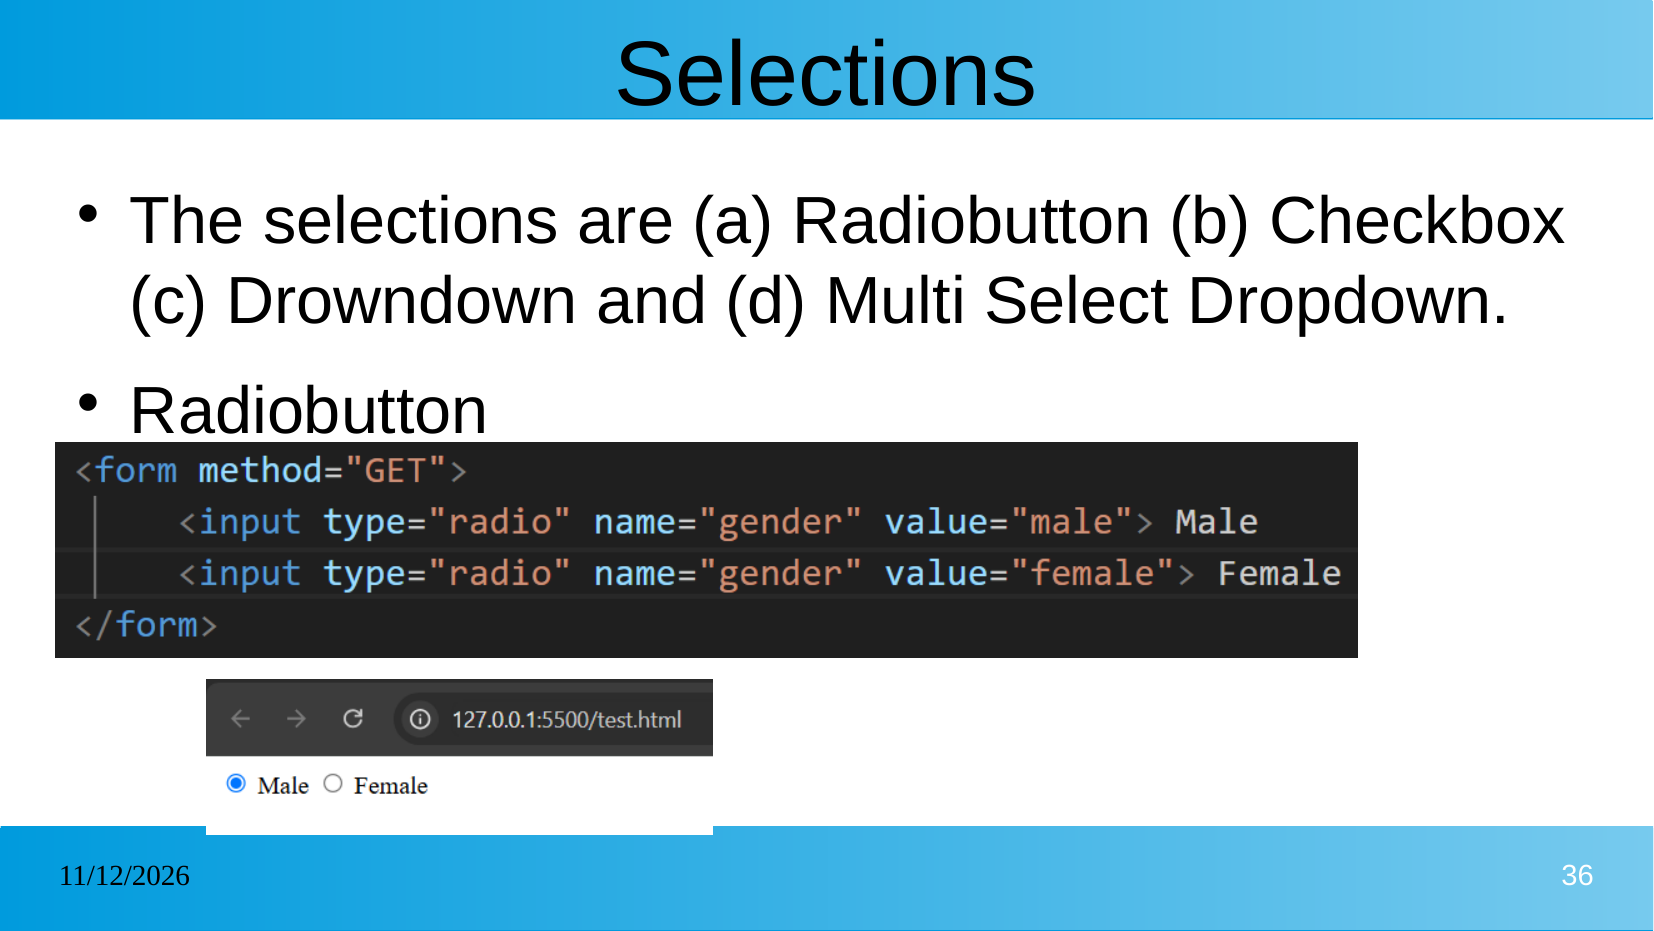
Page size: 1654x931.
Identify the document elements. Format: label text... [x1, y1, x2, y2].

title Selections [59, 29, 1594, 108]
picture [206, 678, 713, 836]
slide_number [59, 856, 443, 915]
list The selections are (a) Radiobutton (b) Checkbox (c) Drowndown and (d) Multi Select Dropdown. Radiobutton [59, 177, 1594, 768]
slide_number 36 [1210, 856, 1594, 915]
picture [55, 442, 1359, 658]
